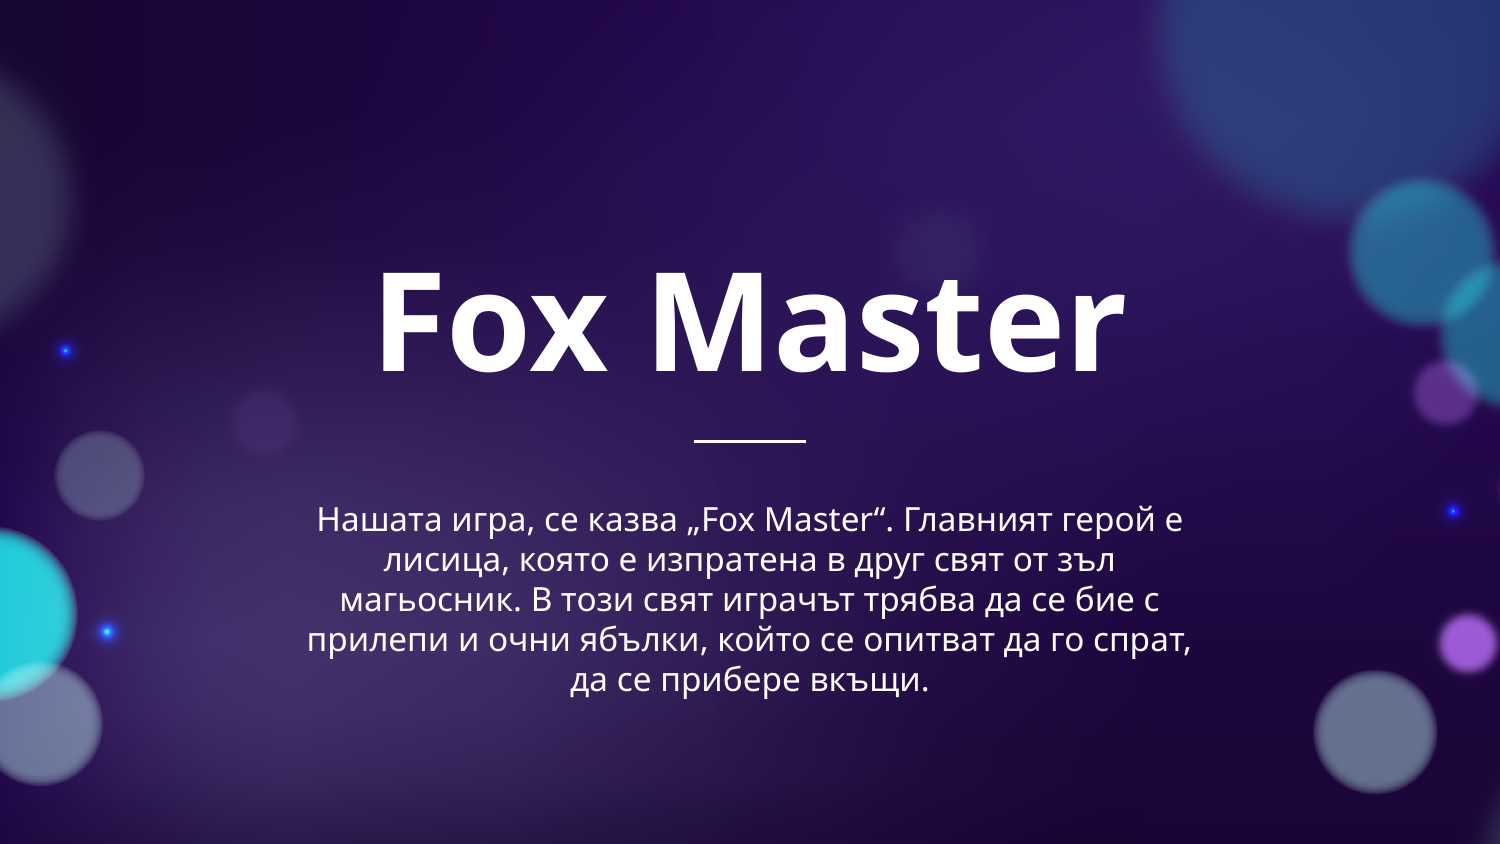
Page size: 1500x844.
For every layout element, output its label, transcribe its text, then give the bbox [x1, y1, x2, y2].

subtitle Нашата игра, се казва „Fox Master“. Главният герой е лисица, която е изпратена в друг свят от зъл магьосник. В този свят играчът трябва да се бие с прилепи и очни ябълки, който се опитват да го спрат, да се прибере вкъщи. [278, 475, 1222, 722]
title Fox Master [354, 230, 1146, 414]
picture [0, 0, 1500, 844]
